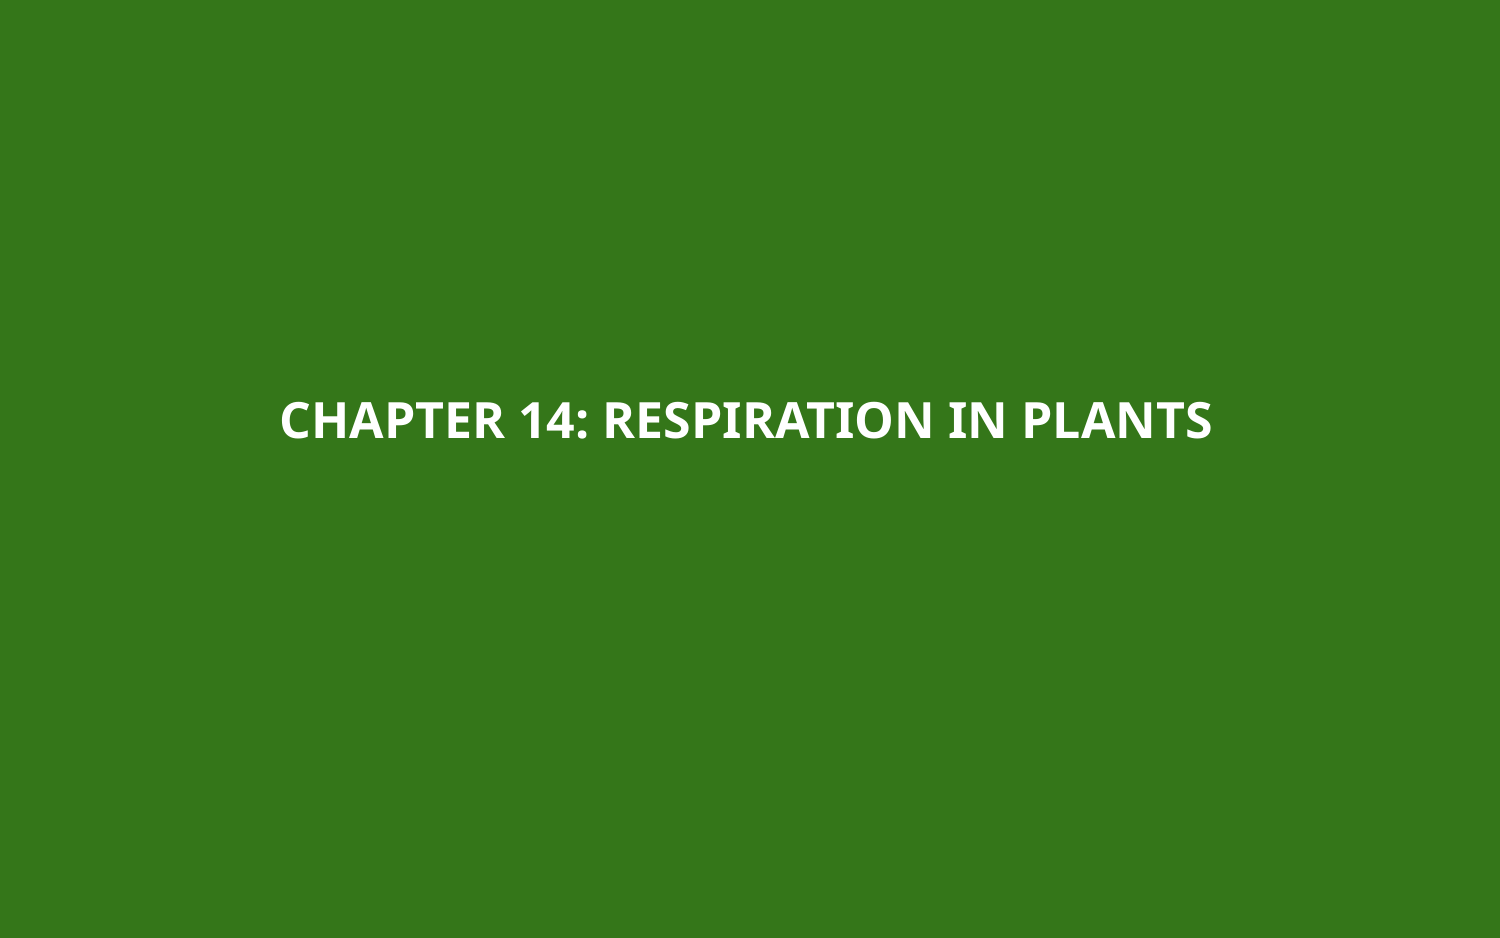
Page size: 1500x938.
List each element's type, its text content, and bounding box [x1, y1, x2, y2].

text_box CHAPTER 14: RESPIRATION IN PLANTS [16, 346, 1490, 524]
